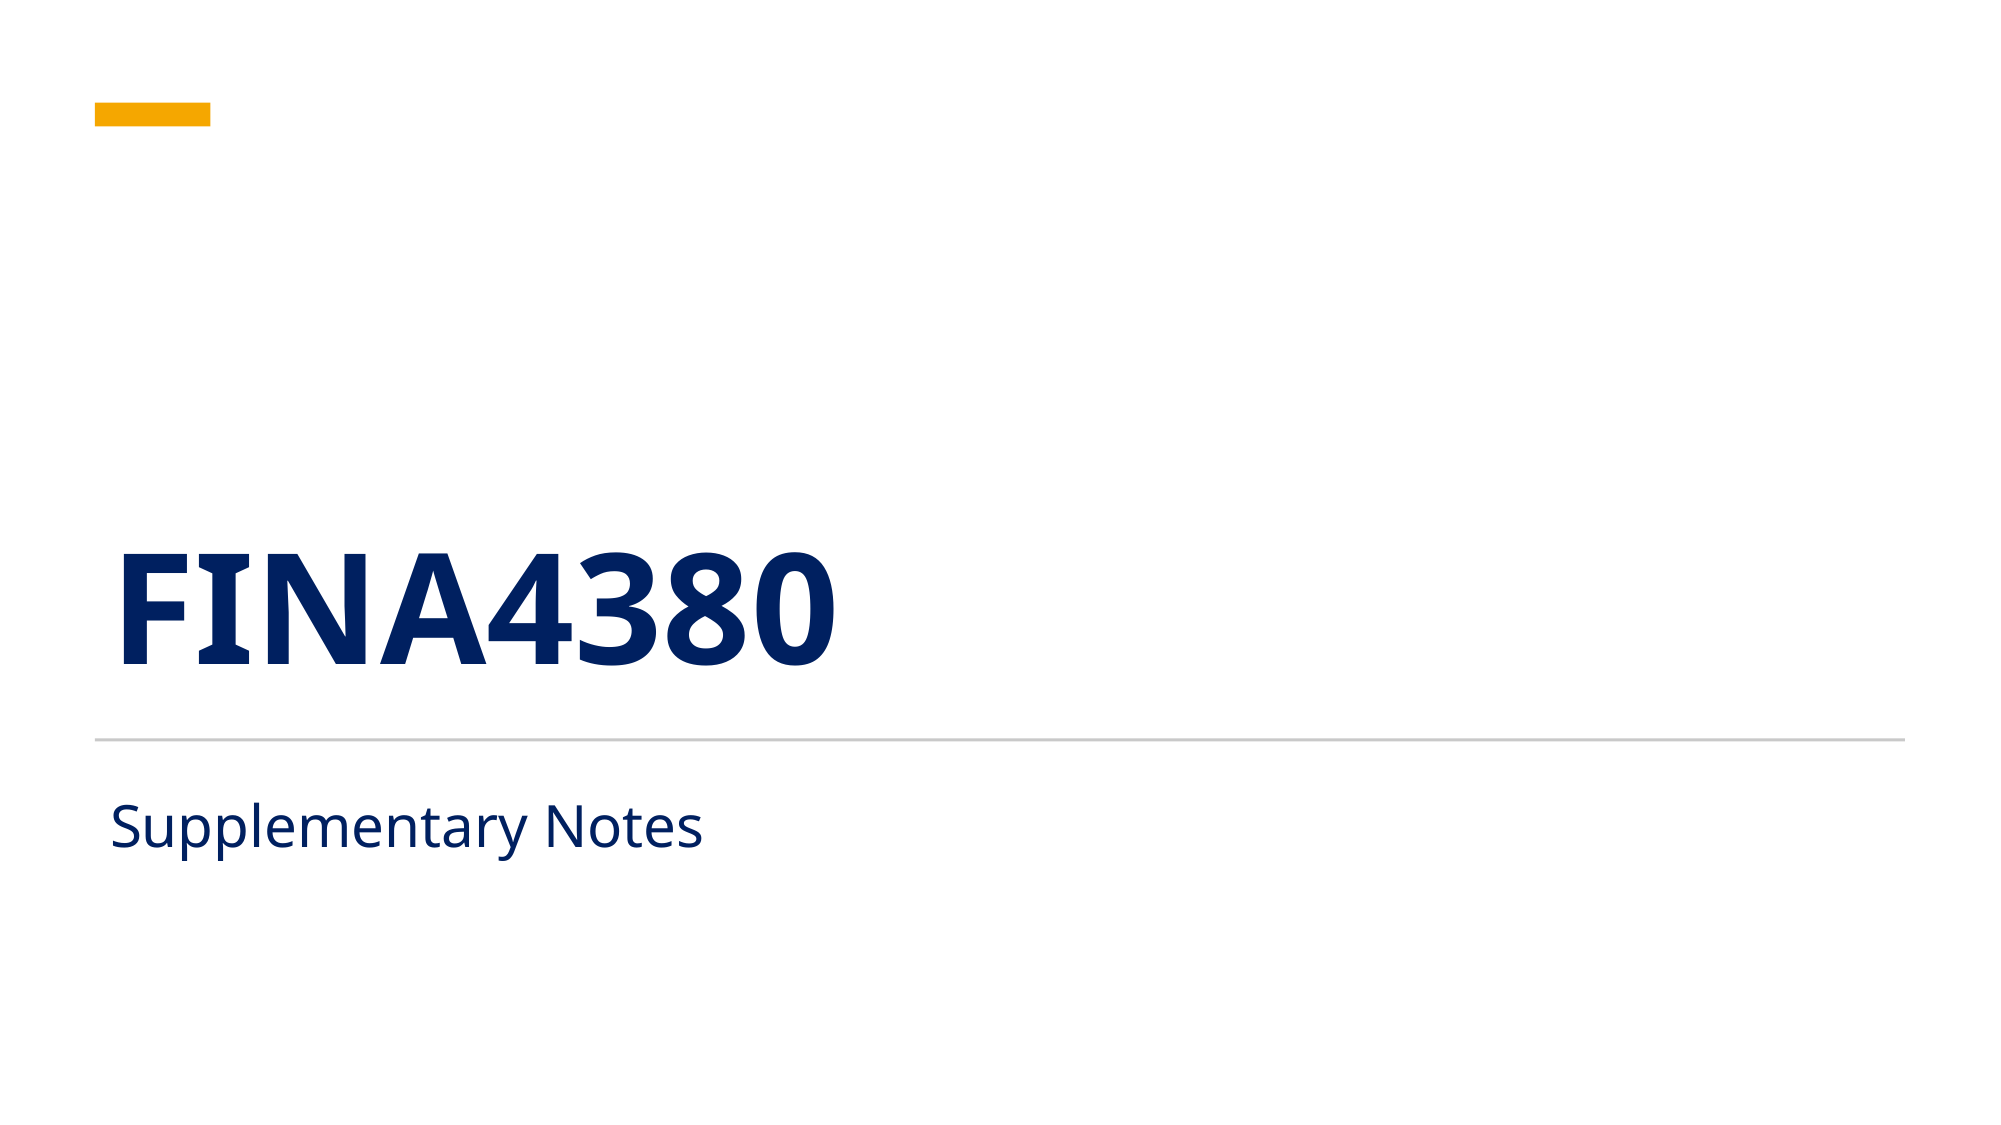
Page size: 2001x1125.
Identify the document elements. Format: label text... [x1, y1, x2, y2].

title FINA4380 [94, 184, 1906, 705]
subtitle Supplementary Notes [94, 774, 1906, 1018]
